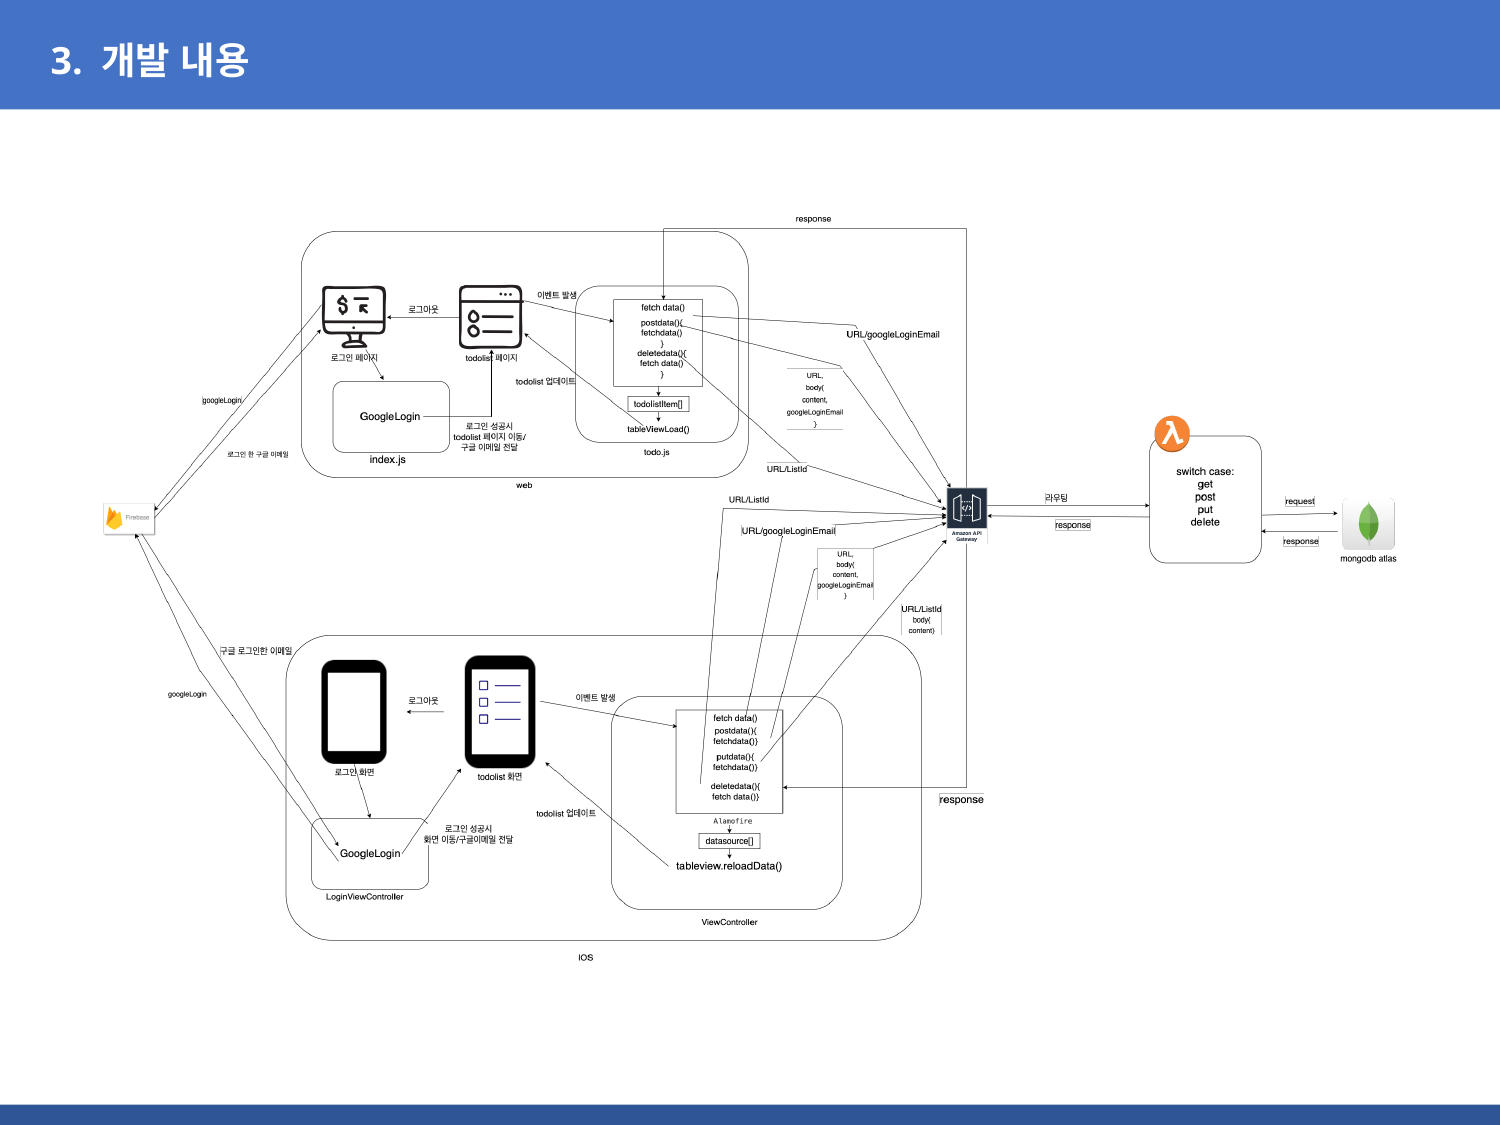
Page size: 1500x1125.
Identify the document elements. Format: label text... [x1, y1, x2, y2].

picture [103, 213, 1397, 966]
text_box 3. 개발 내용 [35, 29, 265, 90]
text_box [0, 1104, 1500, 1125]
text_box [0, 0, 1500, 111]
